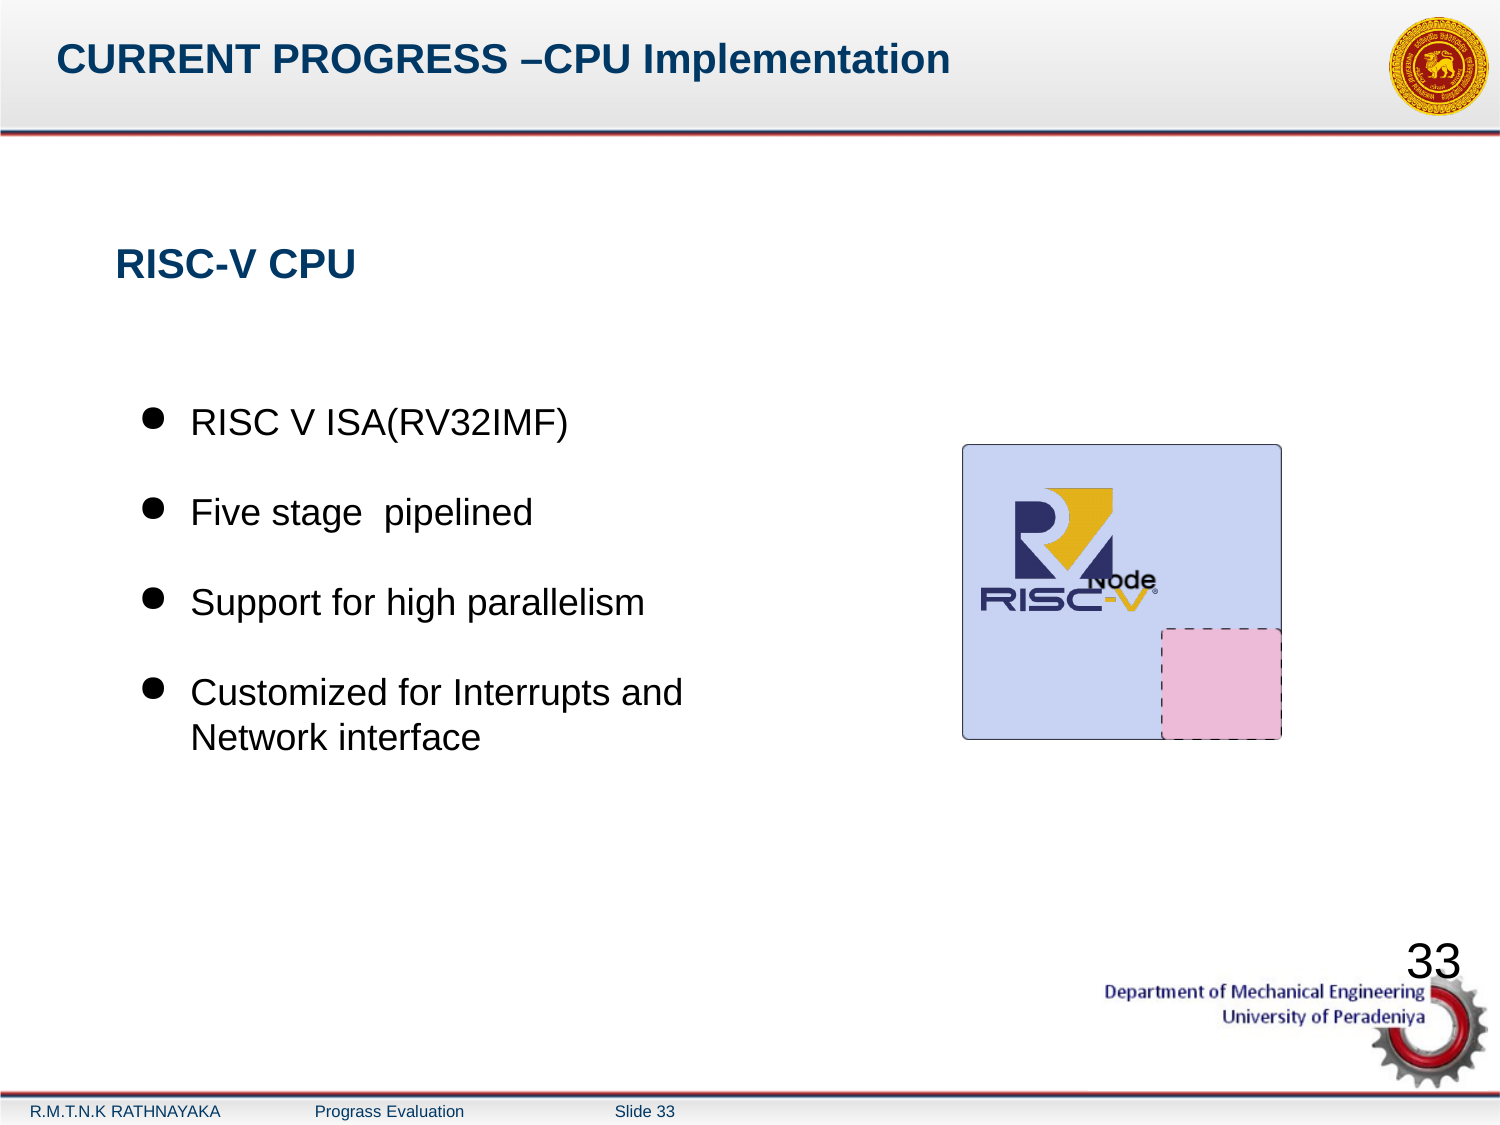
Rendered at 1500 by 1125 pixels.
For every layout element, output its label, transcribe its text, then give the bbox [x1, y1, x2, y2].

text_box 33 [1386, 913, 1477, 978]
picture [0, 0, 1500, 137]
text_box CURRENT PROGRESS –CPU Implementation [41, 19, 1282, 95]
text_box RISC V ISA(RV32IMF) Five stage pipelined Support for high parallelism Customized for Interrupts and Network interface [100, 338, 715, 891]
picture [0, 965, 1500, 1125]
title RISC-V CPU [100, 222, 1409, 339]
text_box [962, 444, 1282, 740]
